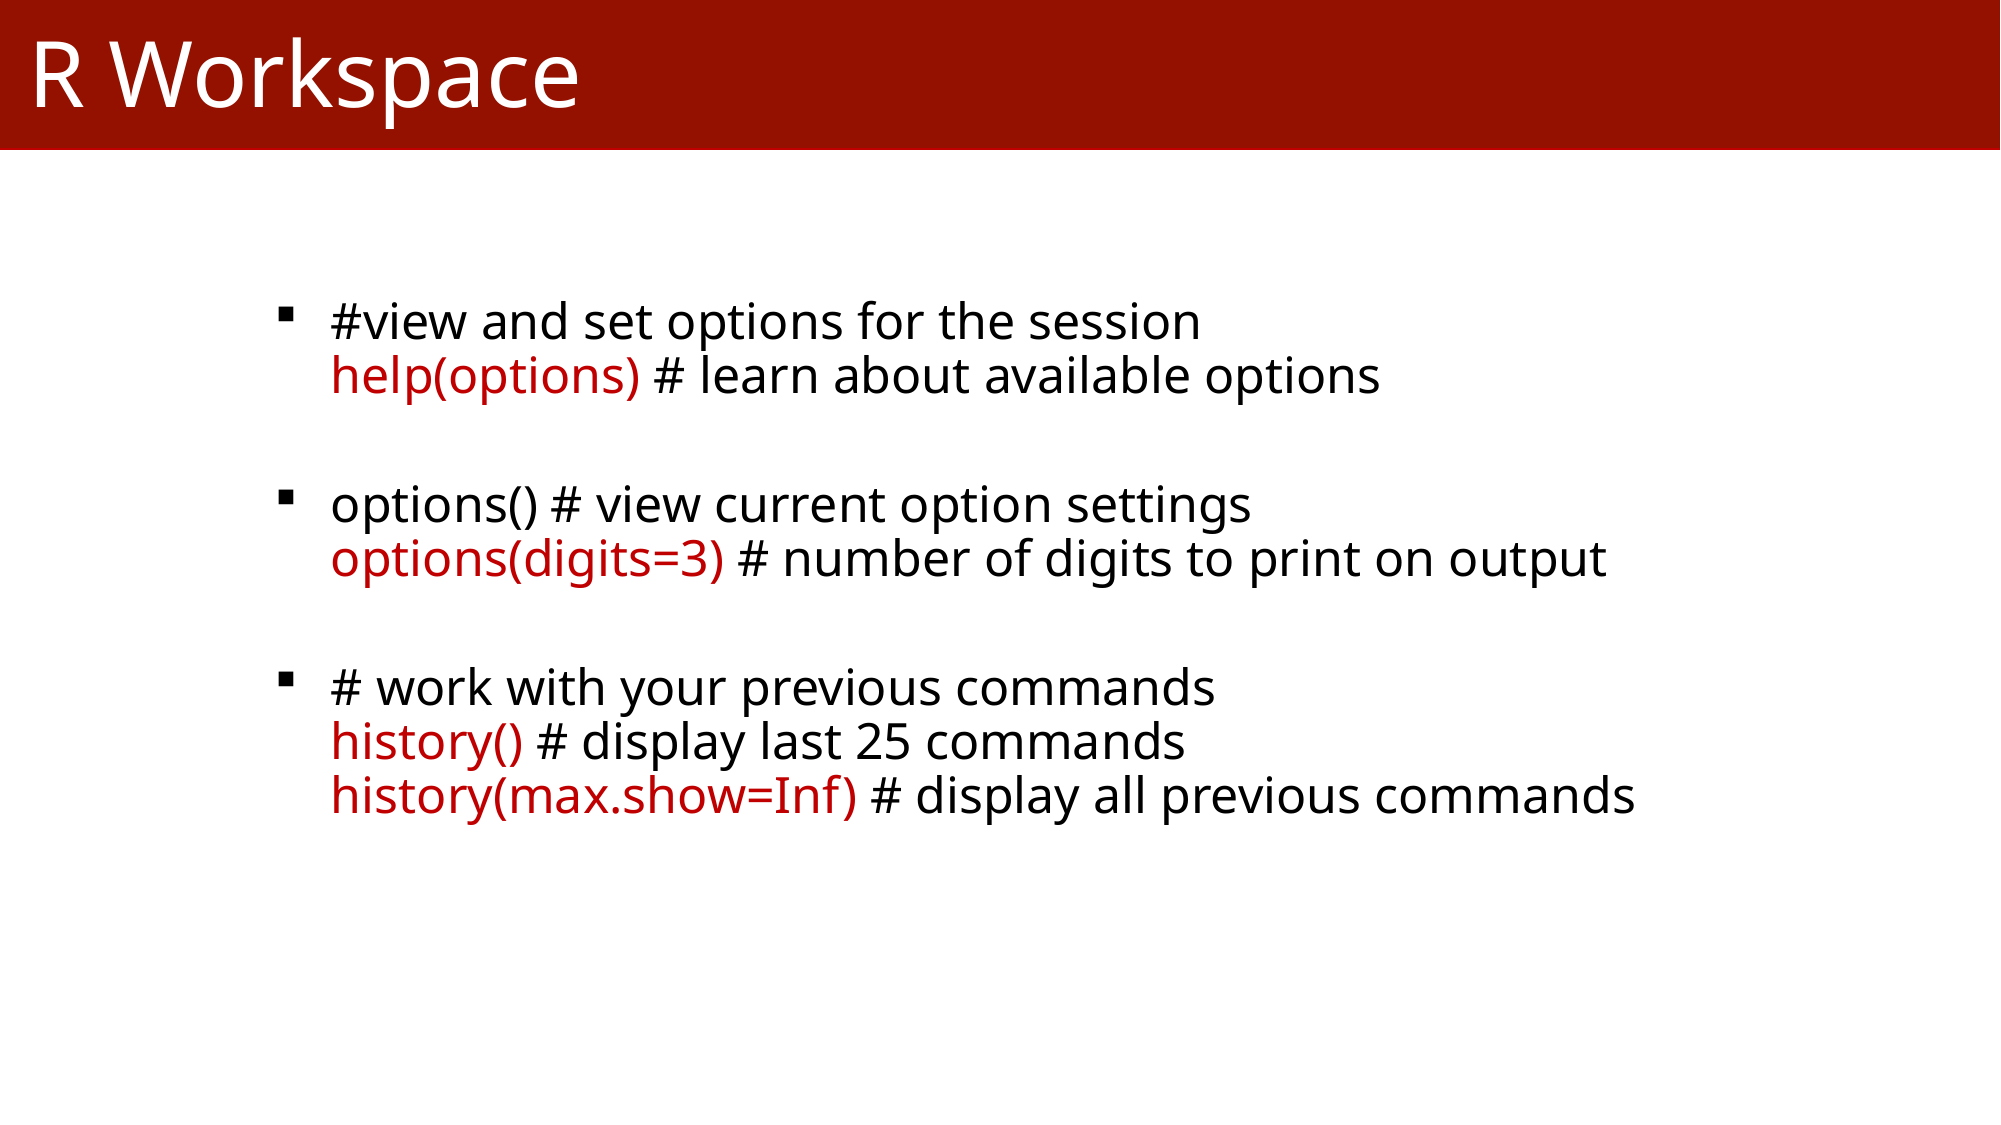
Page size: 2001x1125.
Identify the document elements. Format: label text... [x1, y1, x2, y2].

text_box R Workspace [13, 8, 1158, 134]
subtitle #view and set options for the session help(options) # learn about available options options() # view current option settings options(digits=3) # number of digits to print on output # work with your previous commands history() # display last 25 commands history(max.show=Inf) # display all previous commands [184, 289, 1685, 943]
text_box [0, 0, 2000, 150]
